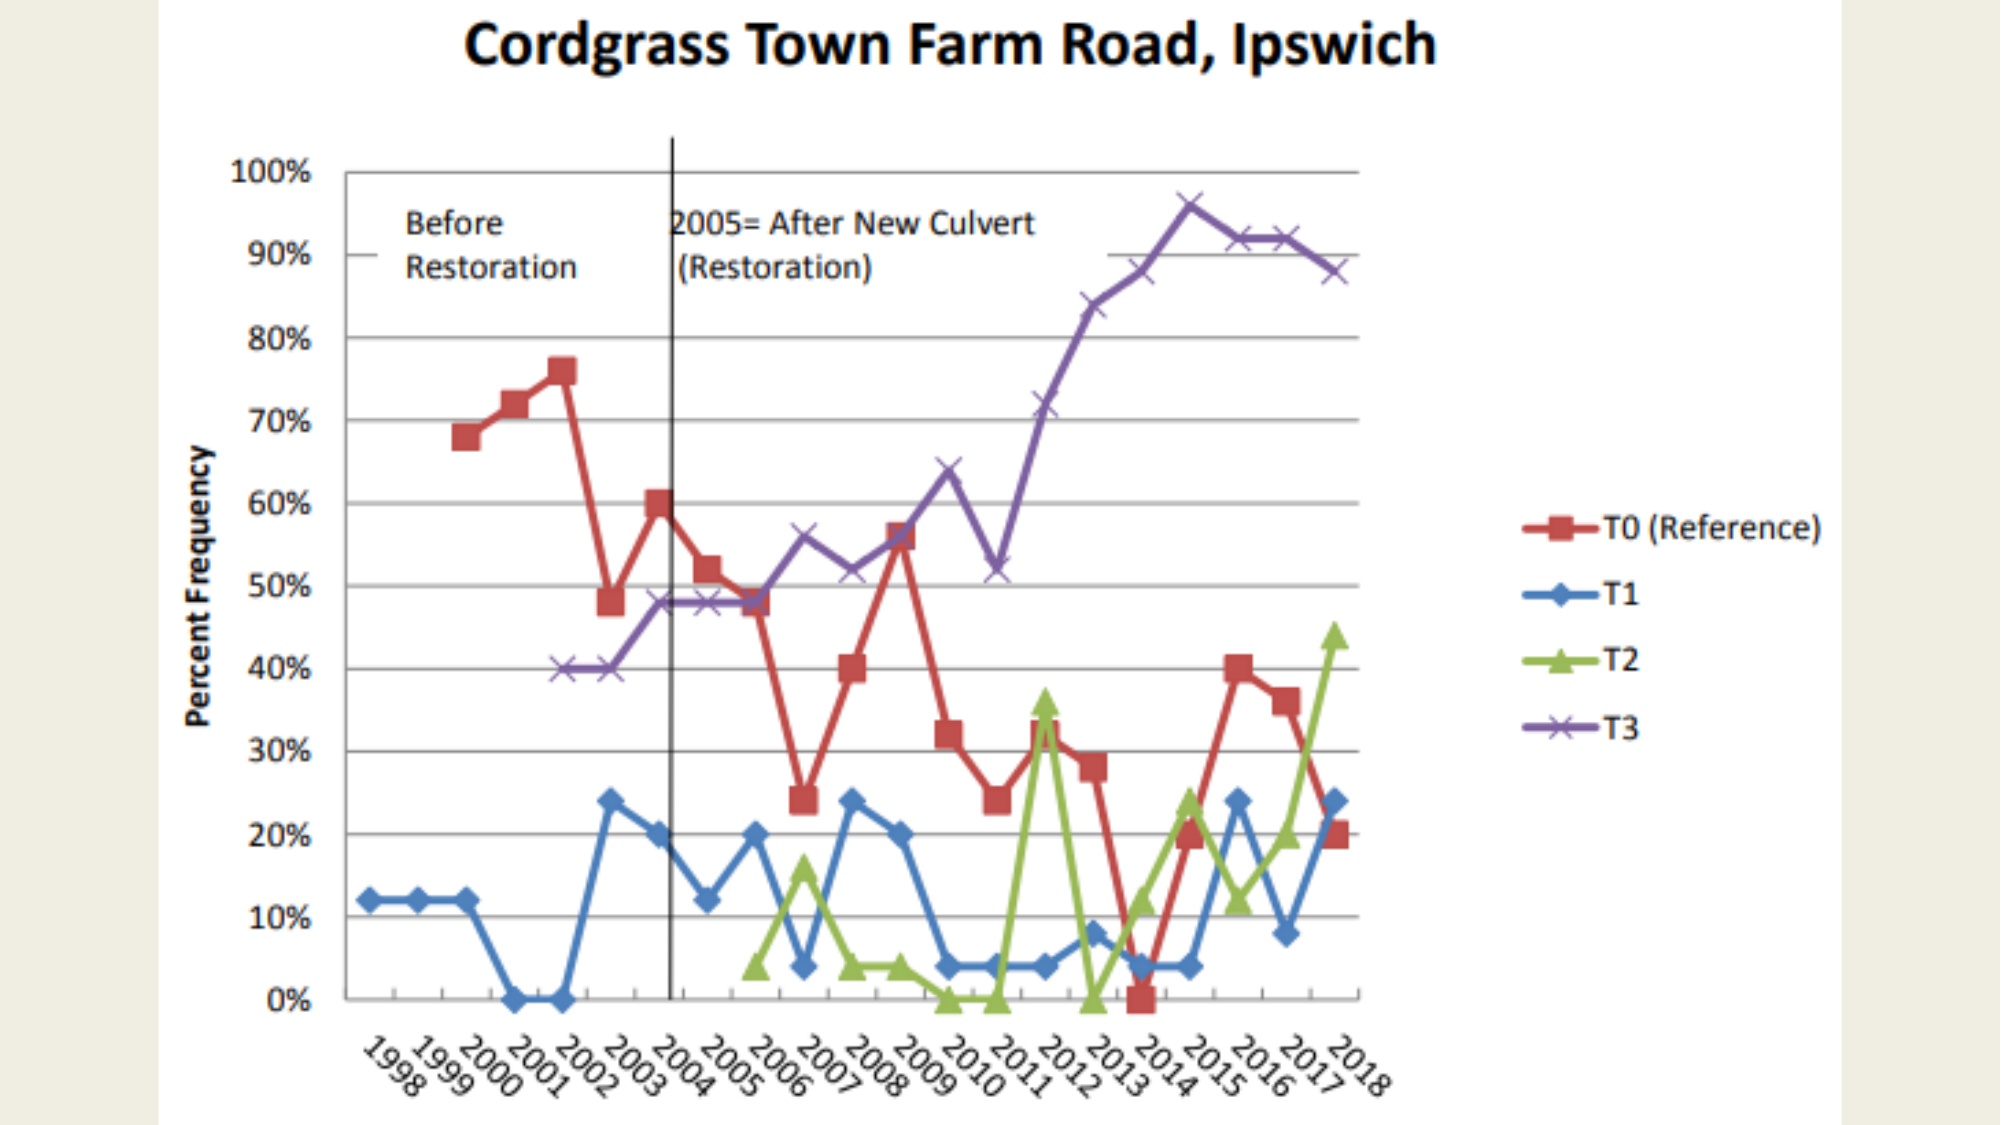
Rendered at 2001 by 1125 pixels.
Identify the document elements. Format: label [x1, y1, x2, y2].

picture [158, 0, 1842, 1125]
